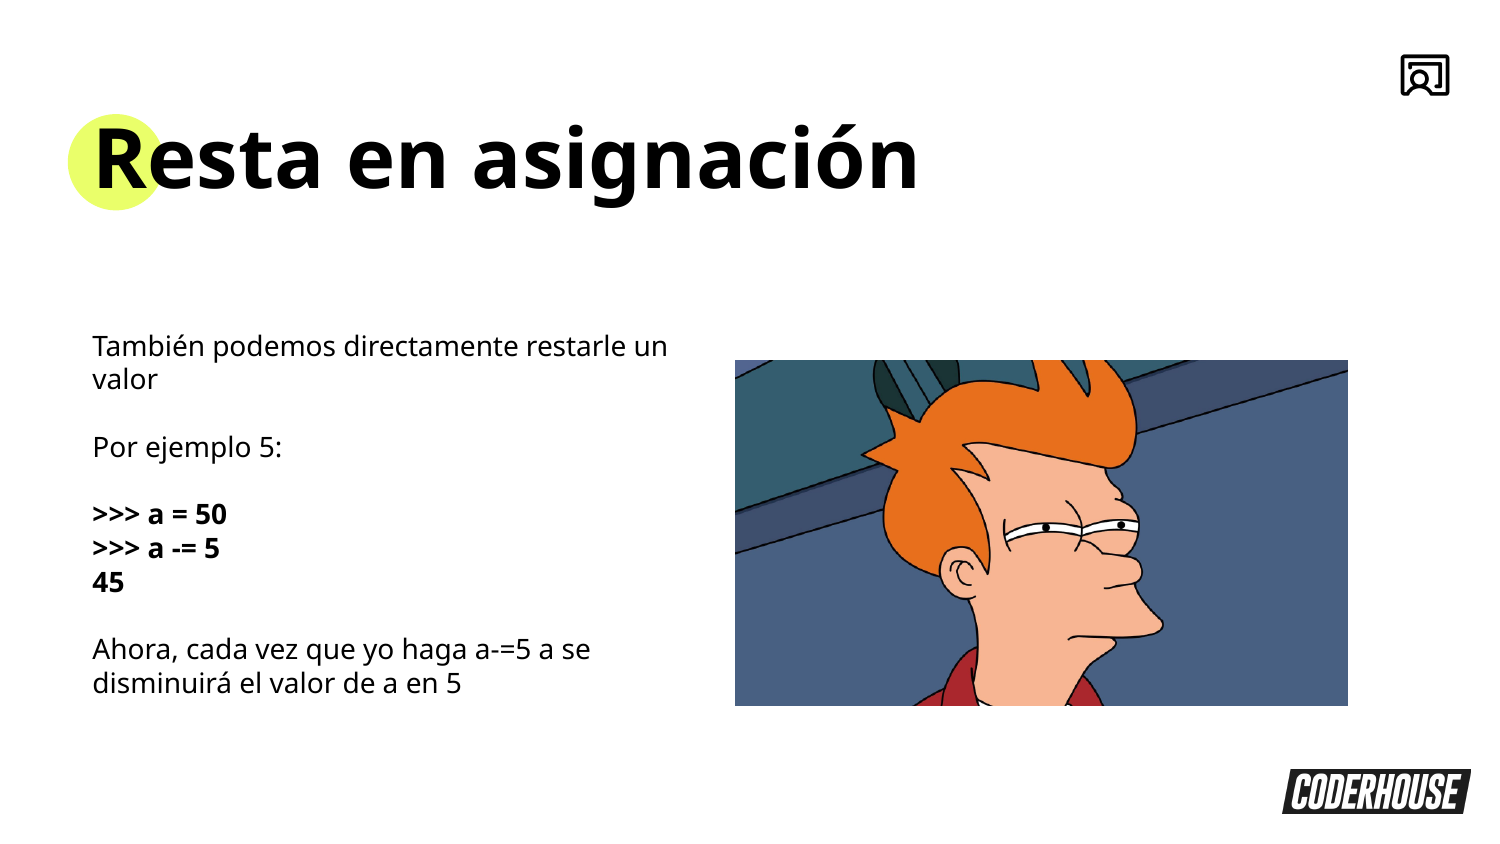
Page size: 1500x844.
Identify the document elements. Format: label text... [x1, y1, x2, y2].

picture [1281, 769, 1471, 814]
text_box [67, 133, 77, 191]
text_box También podemos directamente restarle un valor Por ejemplo 5: >>> a = 50 >>> a -= 5 45 Ahora, cada vez que yo haga a-=5 a se disminuirá el valor de a en 5 [77, 312, 707, 748]
text_box Resta en asignación [77, 101, 1414, 222]
picture [734, 359, 1349, 706]
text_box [1376, 26, 1474, 124]
